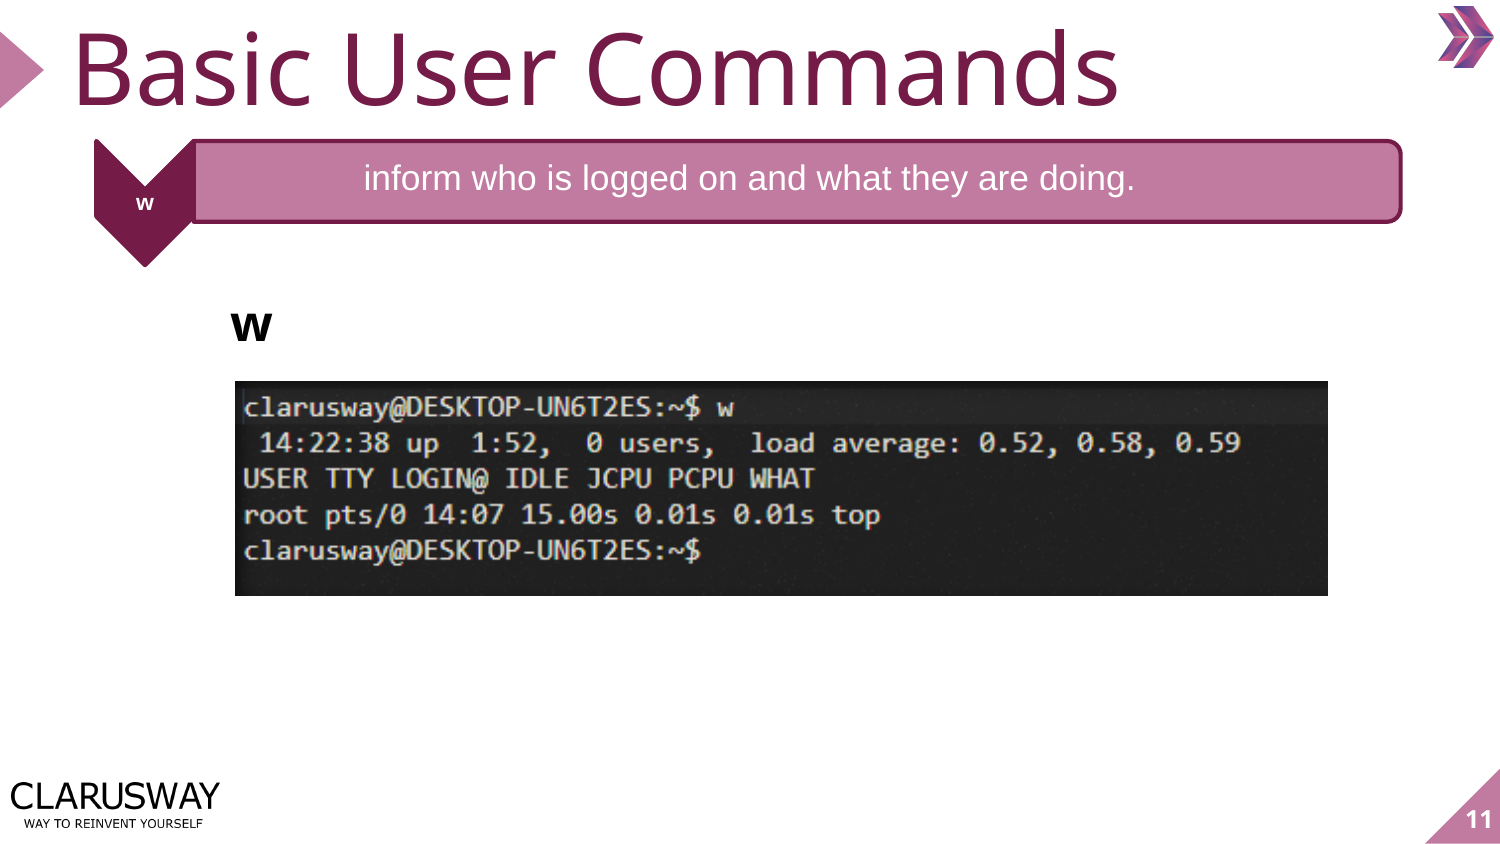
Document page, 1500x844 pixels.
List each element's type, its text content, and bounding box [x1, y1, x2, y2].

slide_number ‹#› [1418, 760, 1494, 838]
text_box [95, 140, 1500, 266]
title Basic User Commands [70, 28, 1178, 132]
picture [235, 381, 1329, 596]
picture [1438, 6, 1494, 68]
picture [11, 782, 220, 828]
text_box w [215, 275, 672, 353]
